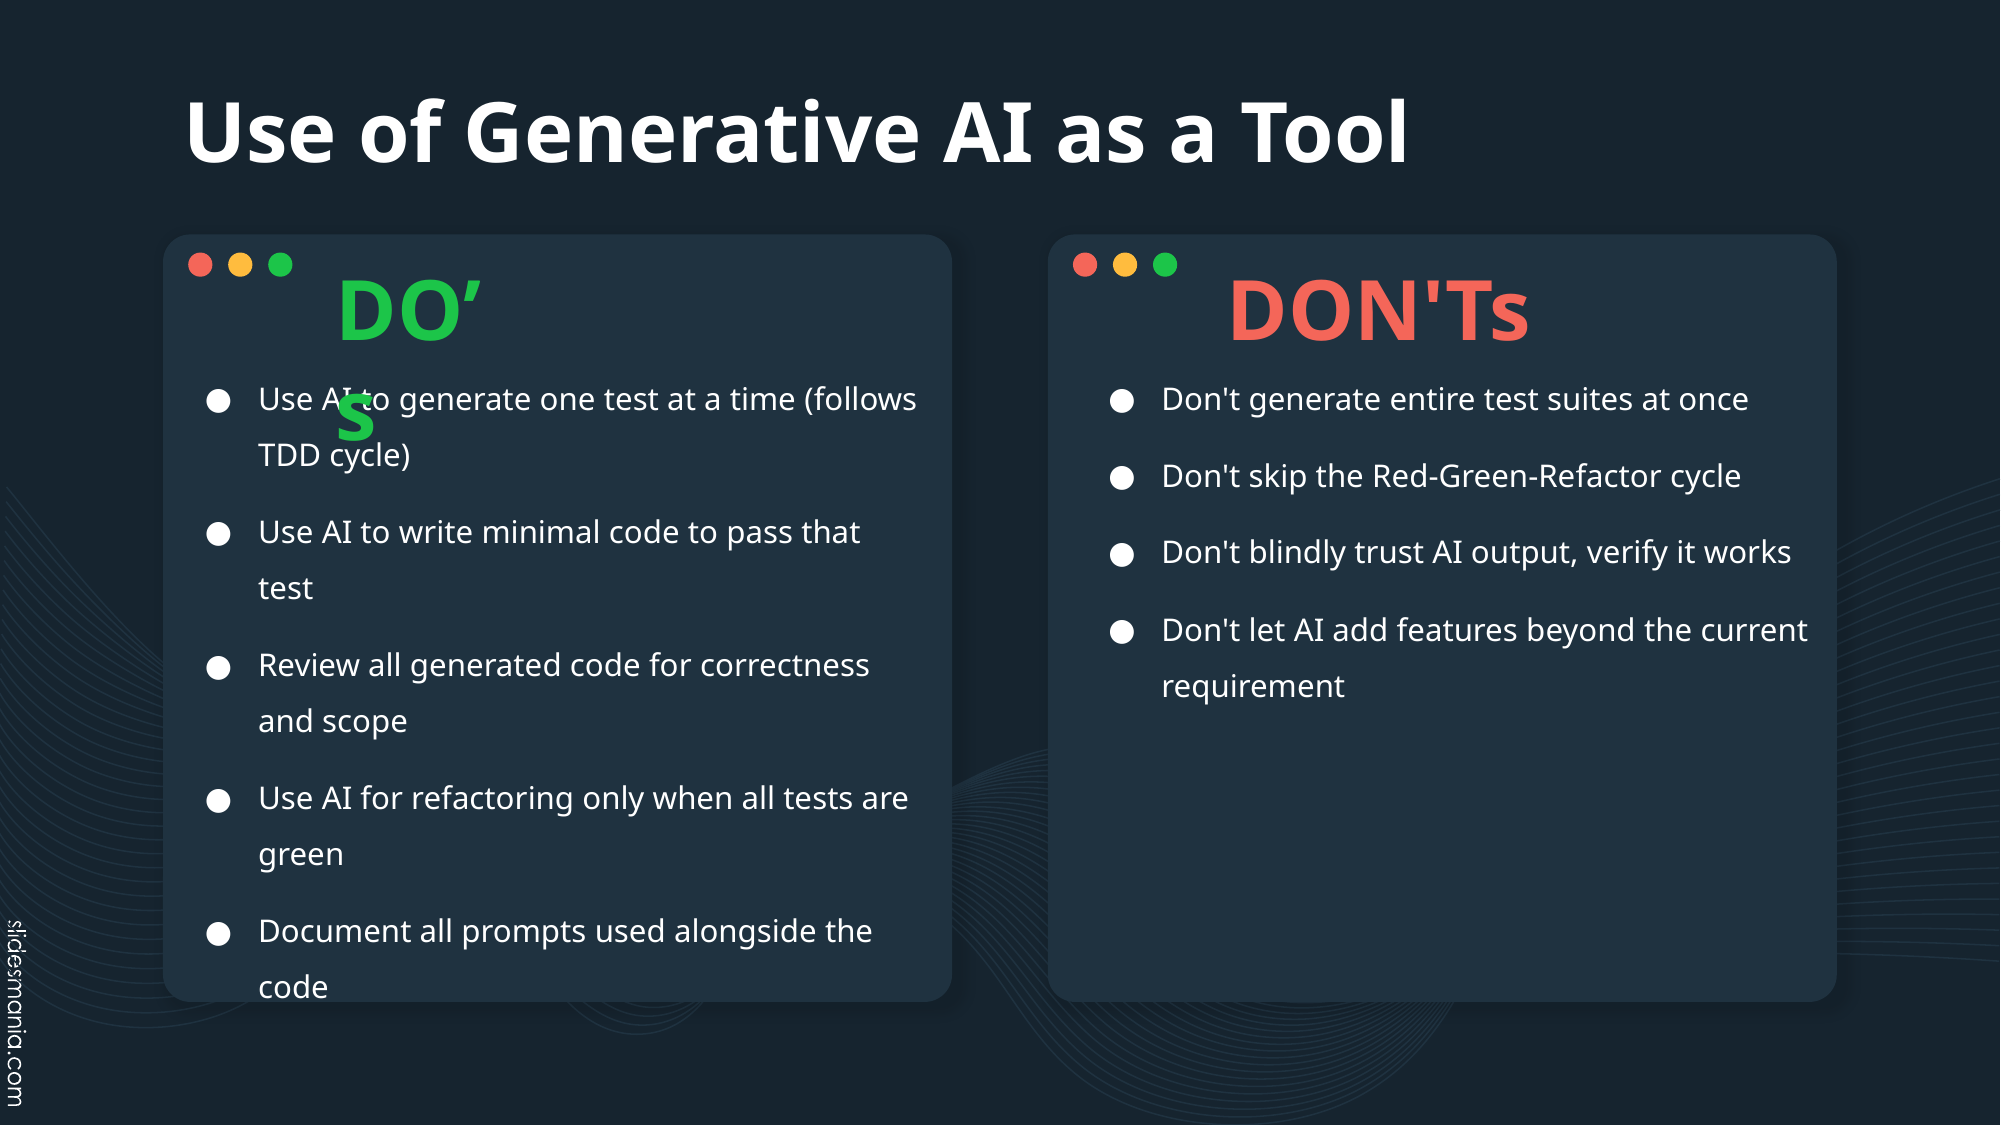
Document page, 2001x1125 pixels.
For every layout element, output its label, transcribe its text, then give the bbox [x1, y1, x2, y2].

list Use AI to generate one test at a time (follows TDD cycle) Use AI to write minimal code to pass that test Review all generated code for correctness and scope Use AI for refactoring only when all tests are green Document all prompts used alongside the code [163, 340, 939, 929]
list Don't generate entire test suites at once Don't skip the Red-Green-Refactor cycle Don't blindly trust AI output, verify it works Don't let AI add features beyond the current requirement [1066, 340, 1842, 929]
title Use of Generative AI as a Tool [163, 59, 1822, 185]
title DO’s [315, 237, 533, 412]
title DON'Ts [1206, 237, 1567, 340]
